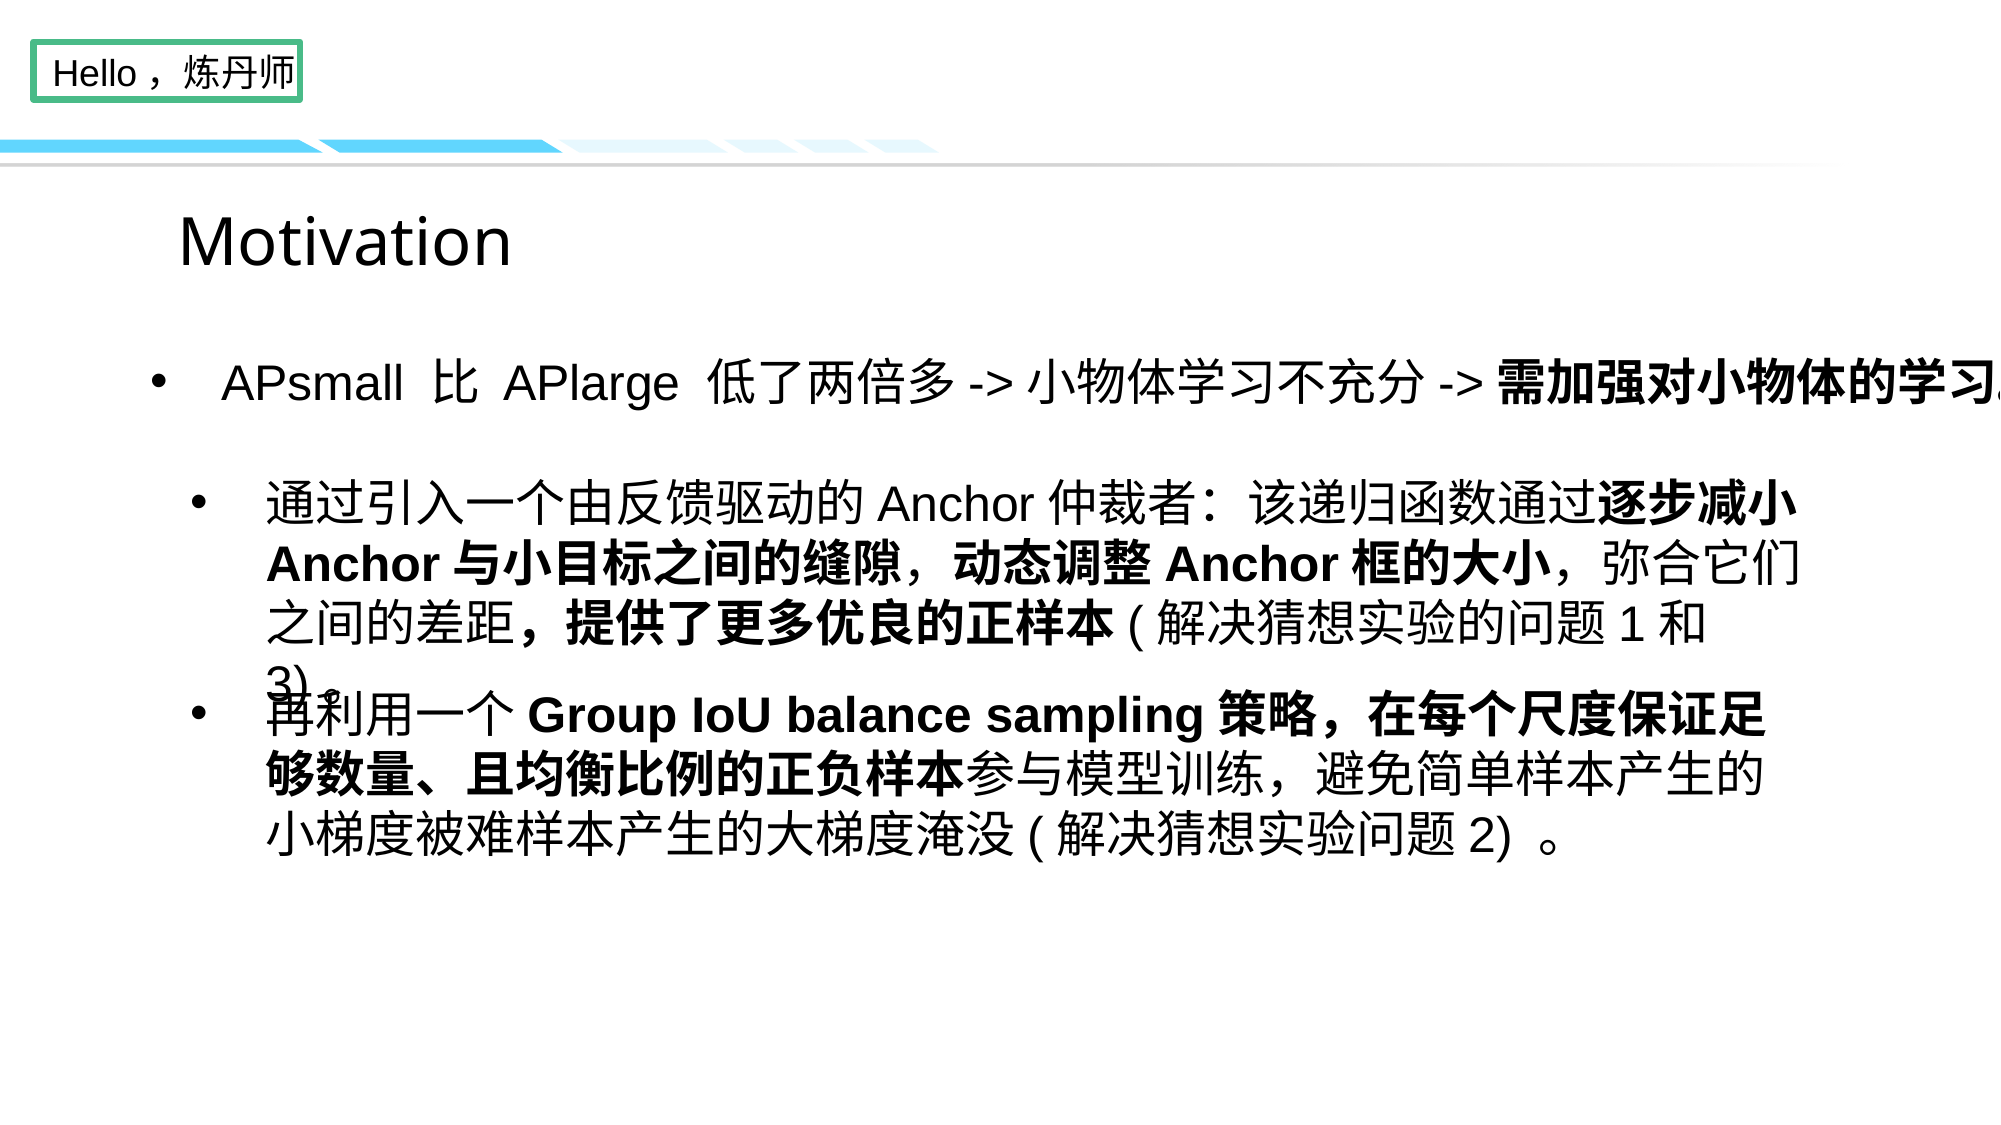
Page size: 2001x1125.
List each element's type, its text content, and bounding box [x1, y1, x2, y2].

text_box APsmall 比 APlarge 低了两倍多->小物体学习不充分->需加强对小物体的学习。 [136, 343, 2000, 418]
list 通过引入一个由反馈驱动的Anchor仲裁者：该递归函数通过逐步减小Anchor与小目标之间的缝隙，动态调整Anchor框的大小，弥合它们之间的差距，提供了更多优良的正样本(解决猜想实验的问题1和3)。 [175, 464, 1826, 525]
picture [0, 163, 1851, 167]
list 再利用一个Group IoU balance sampling策略，在每个尺度保证足够数量、且均衡比例的正负样本参与模型训练，避免简单样本产生的小梯度被难样本产生的大梯度淹没(解决猜想实验问题2) 。 [175, 675, 1826, 736]
